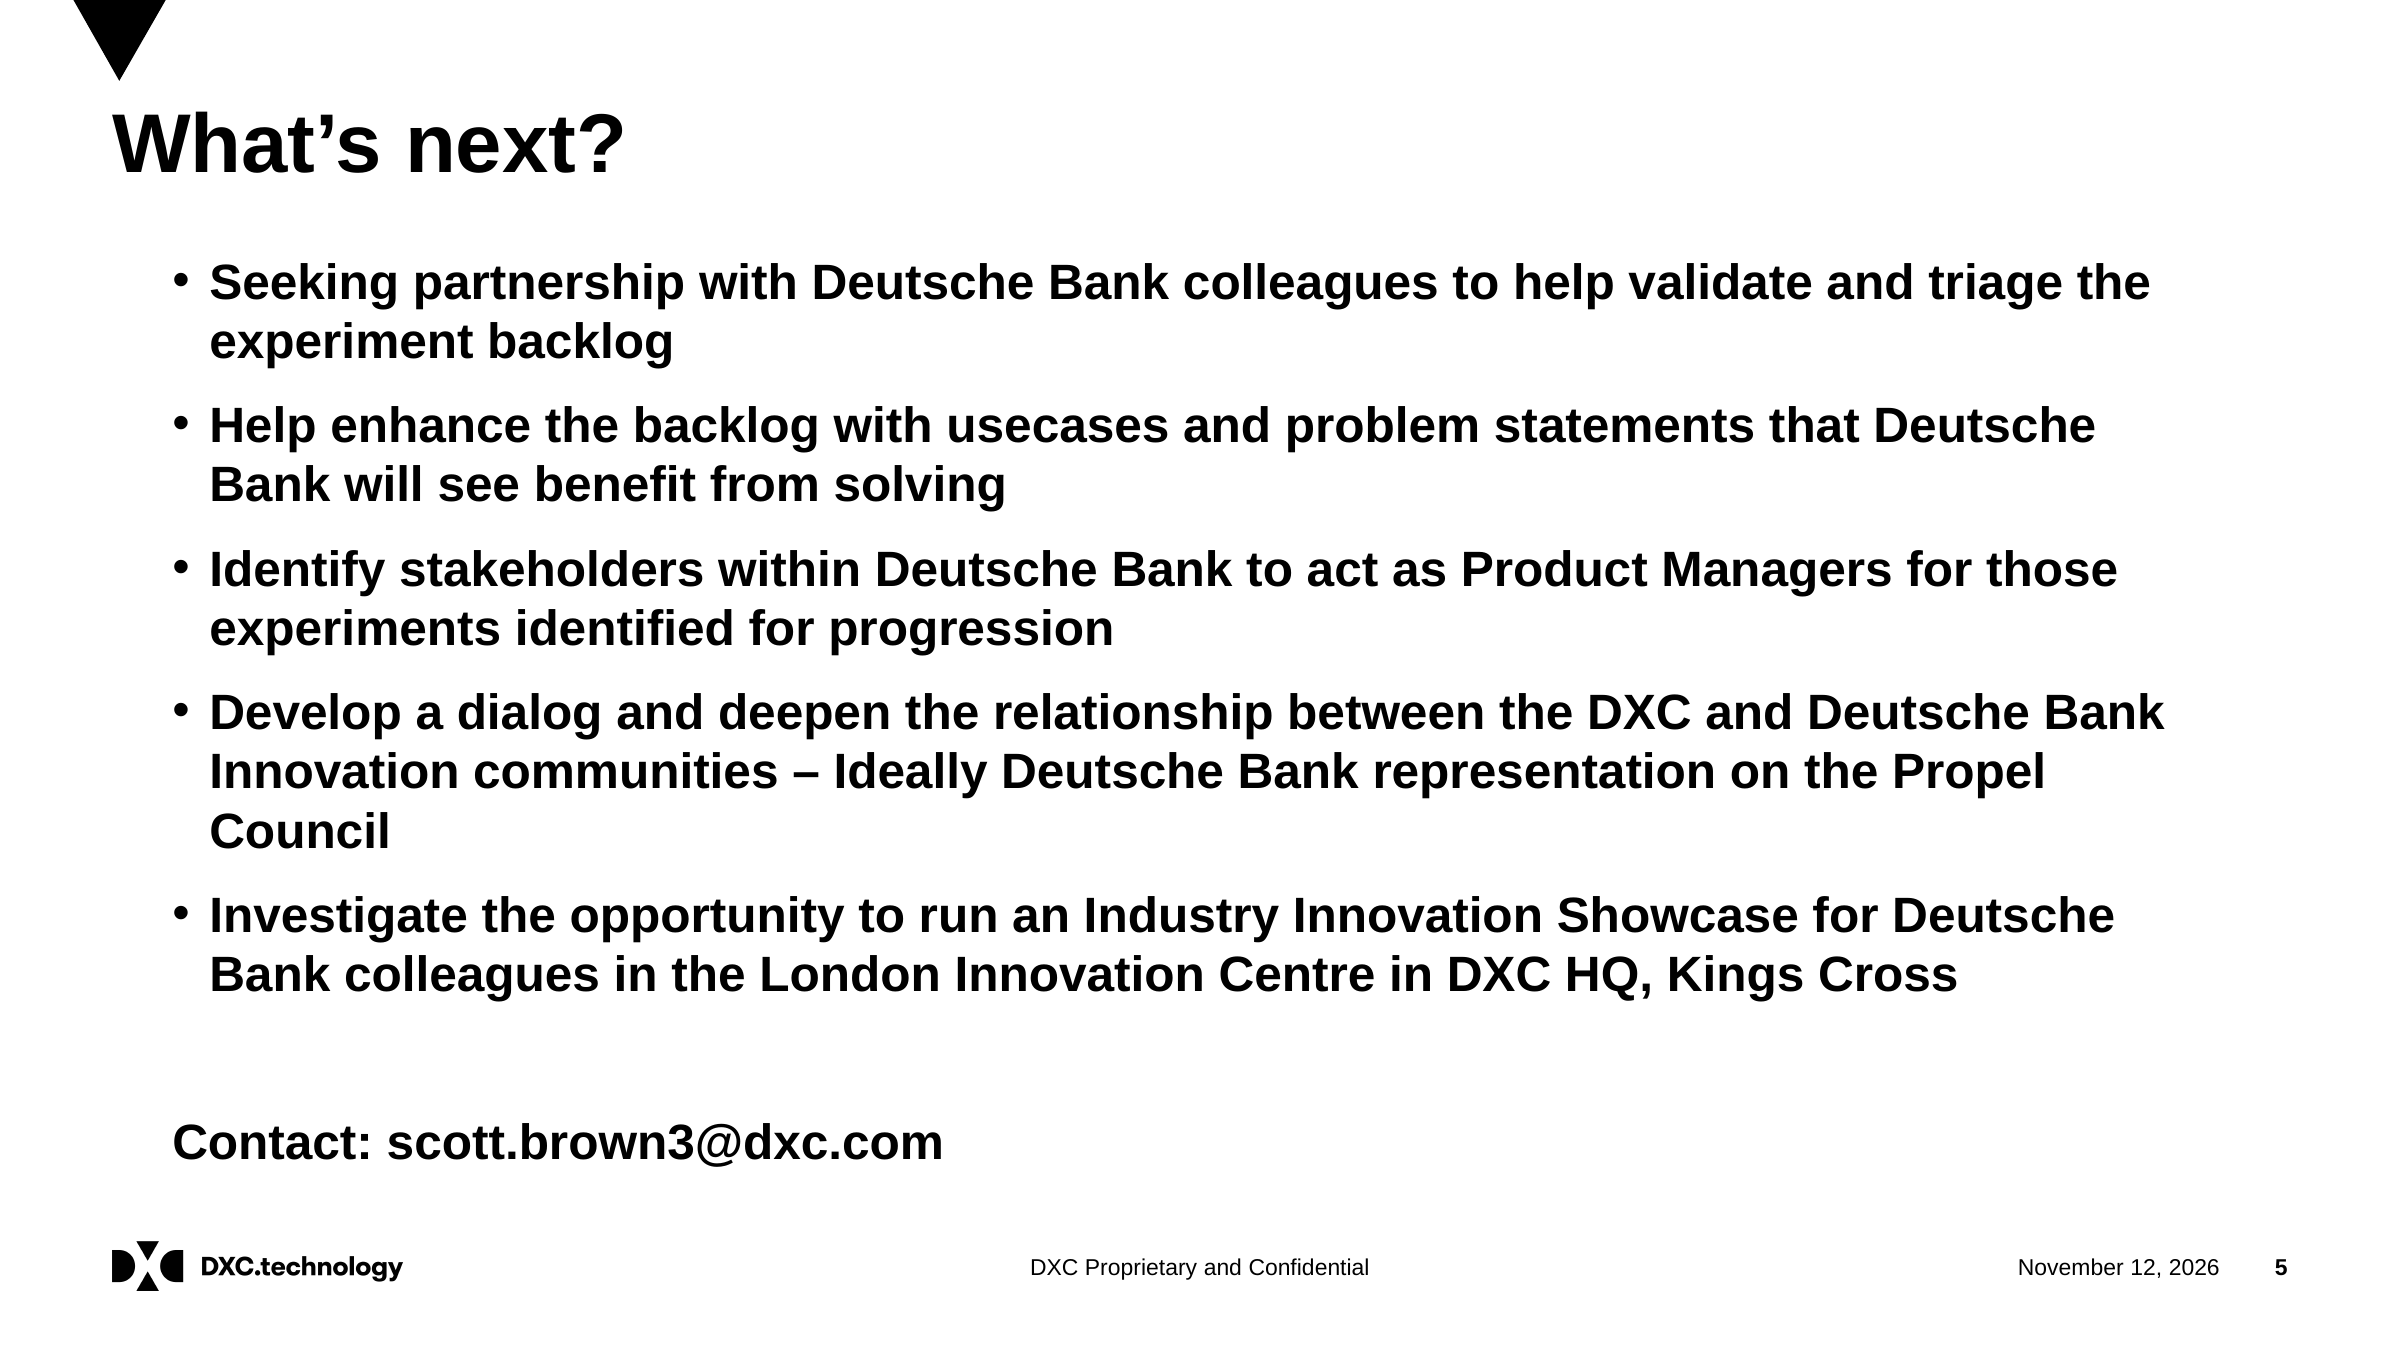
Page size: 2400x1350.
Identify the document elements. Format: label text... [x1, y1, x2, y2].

title What’s next? [112, 104, 2288, 191]
list Seeking partnership with Deutsche Bank colleagues to help validate and triage the experiment backlog Help enhance the backlog with usecases and problem statements that Deutsche Bank will see benefit from solving Identify stakeholders within Deutsche Bank to act as Product Managers for those experiments identified for progression Develop a dialog and deepen the relationship between the DXC and Deutsche Bank Innovation communities – Ideally Deutsche Bank representation on the Propel Council Investigate the opportunity to run an Industry Innovation Showcase for Deutsche Bank colleagues in the London Innovation Centre in DXC HQ, Kings Cross Contact: scott.brown3@dxc.com [172, 249, 2193, 1172]
